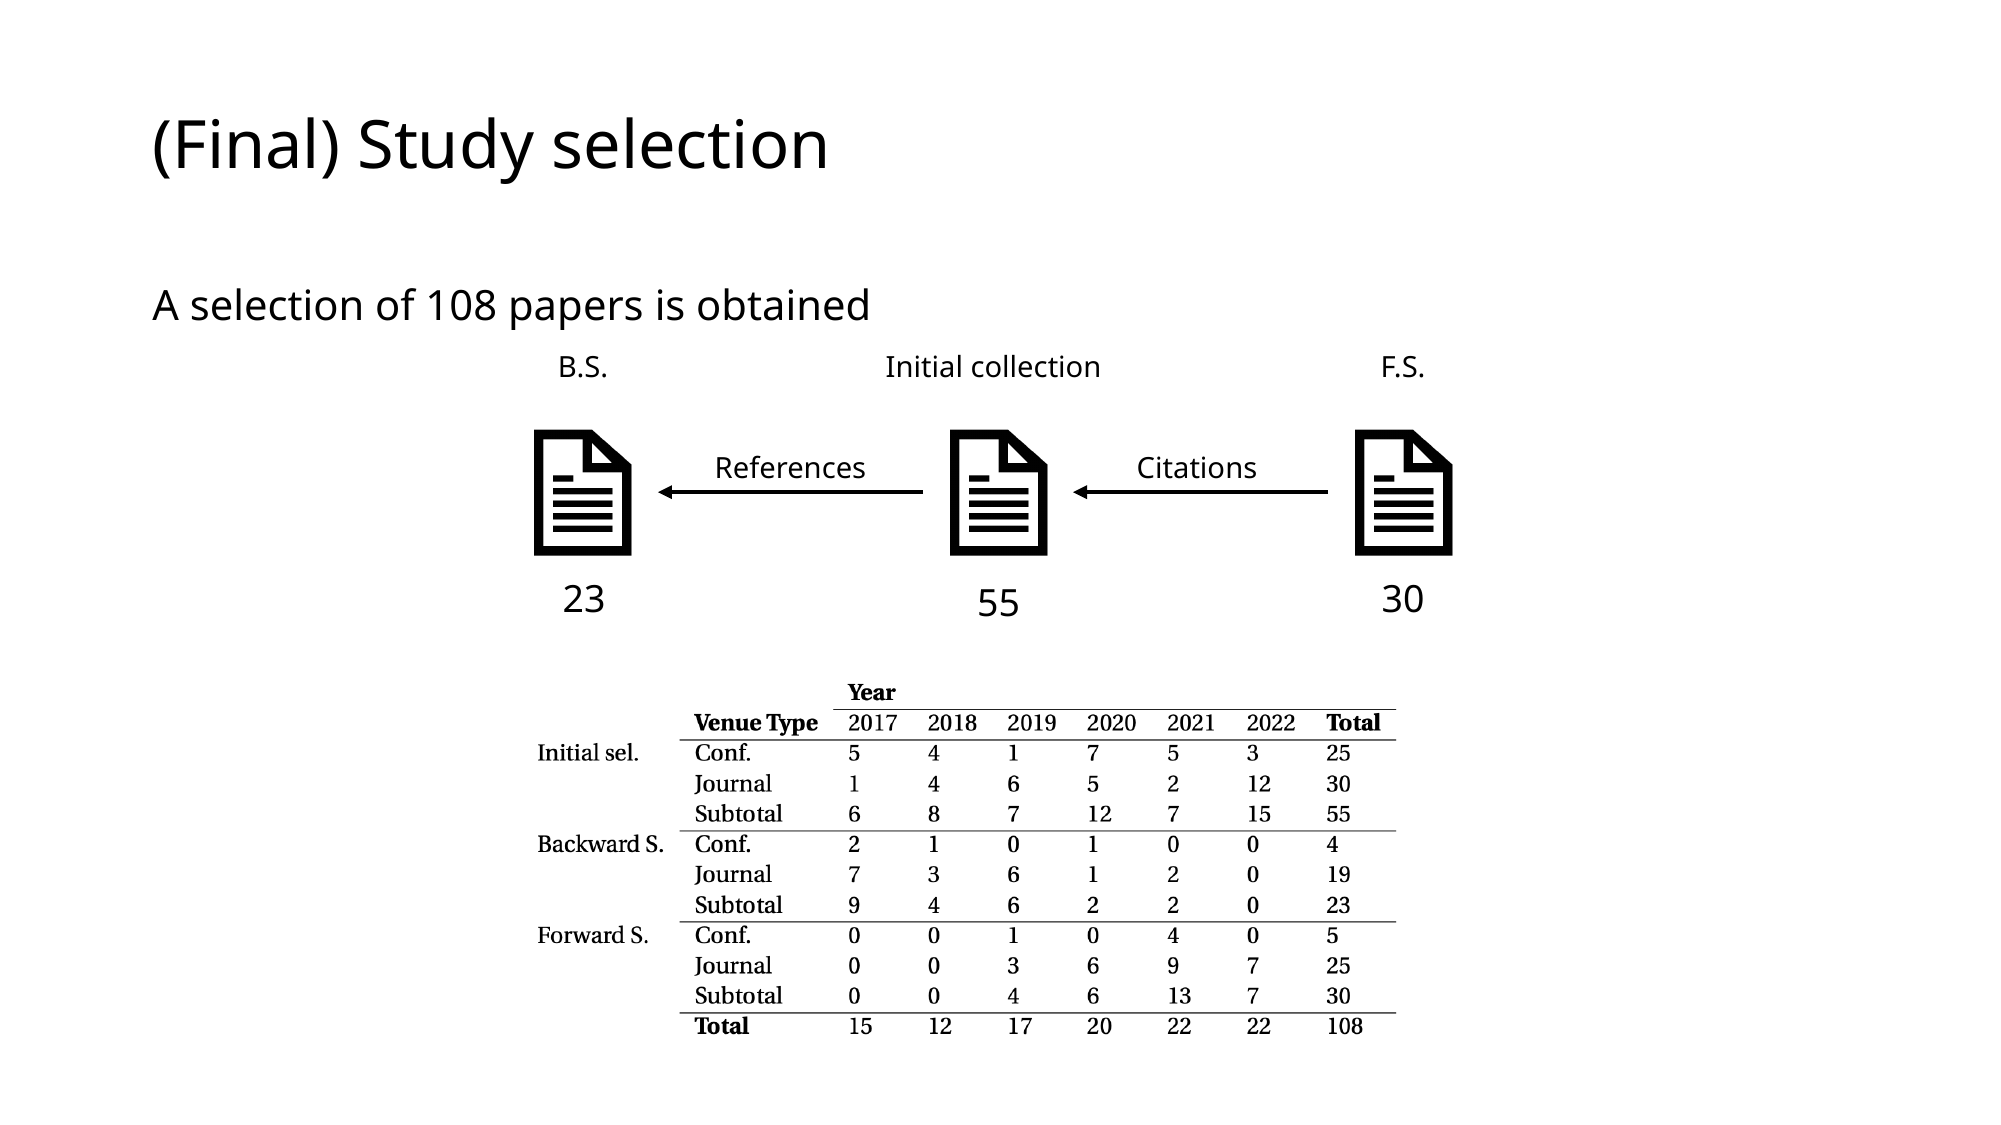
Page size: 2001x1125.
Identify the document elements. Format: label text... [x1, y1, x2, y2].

picture [516, 668, 1411, 1048]
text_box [1072, 441, 1328, 493]
list A selection of 108 papers is obtained [137, 277, 1914, 1057]
text_box 30 [1366, 568, 1440, 628]
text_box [1328, 340, 1479, 568]
title (Final) Study selection [137, 88, 1863, 206]
text_box 23 [548, 568, 621, 628]
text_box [874, 340, 1113, 632]
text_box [658, 441, 874, 493]
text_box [507, 340, 658, 568]
